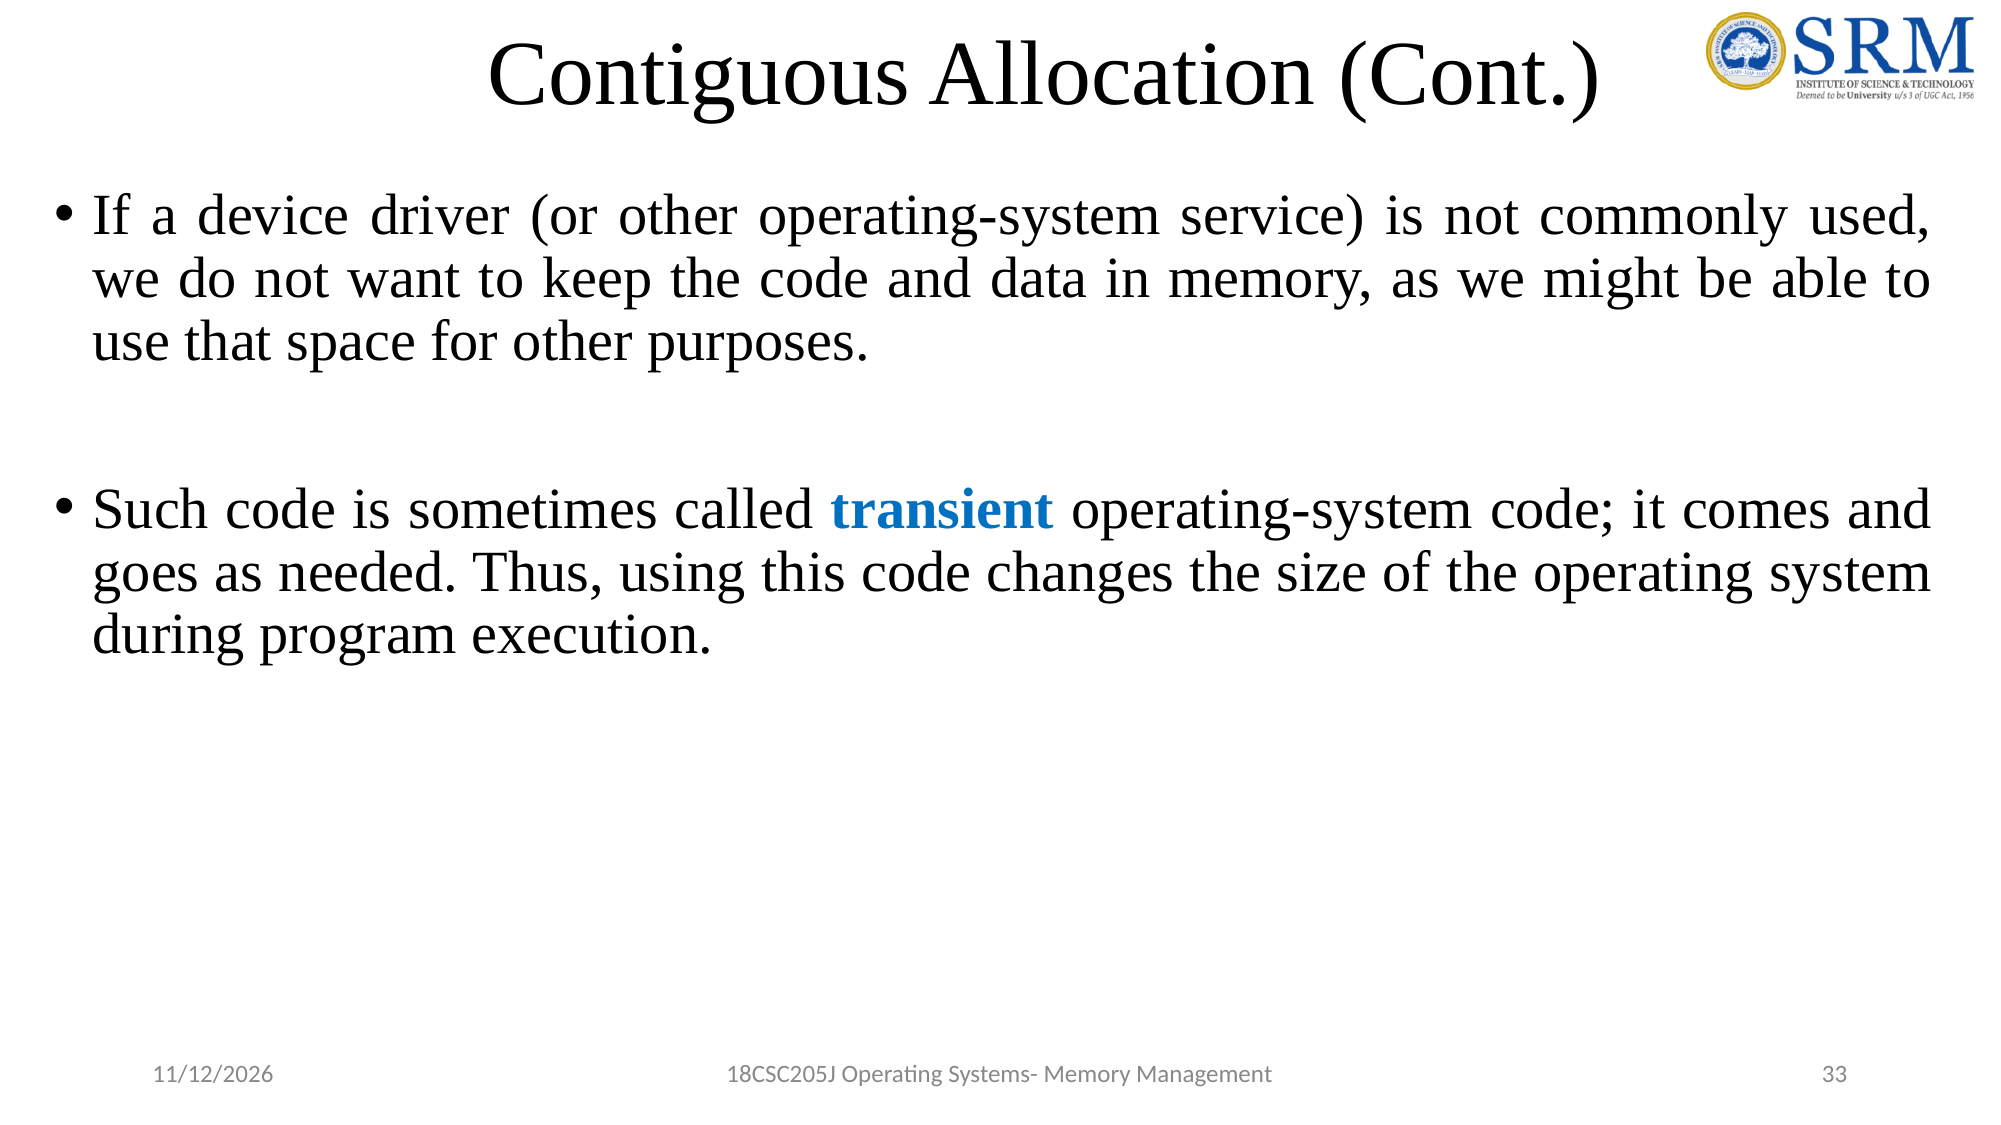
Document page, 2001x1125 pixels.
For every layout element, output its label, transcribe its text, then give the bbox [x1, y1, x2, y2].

slide_number 33 [1412, 1042, 1863, 1103]
picture [1706, 12, 1974, 100]
list If a device driver (or other operating-system service) is not commonly used, we do not want to keep the code and data in memory, as we might be able to use that space for other purposes. Such code is sometimes called transient operating-system code; it comes and goes as needed. Thus, using this code changes the size of the operating system during program execution. [39, 176, 1948, 996]
footer 18CSC205J Operating Systems- Memory Management [662, 1042, 1338, 1103]
title Contiguous Allocation (Cont.) [189, 27, 1900, 122]
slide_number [137, 1042, 588, 1103]
